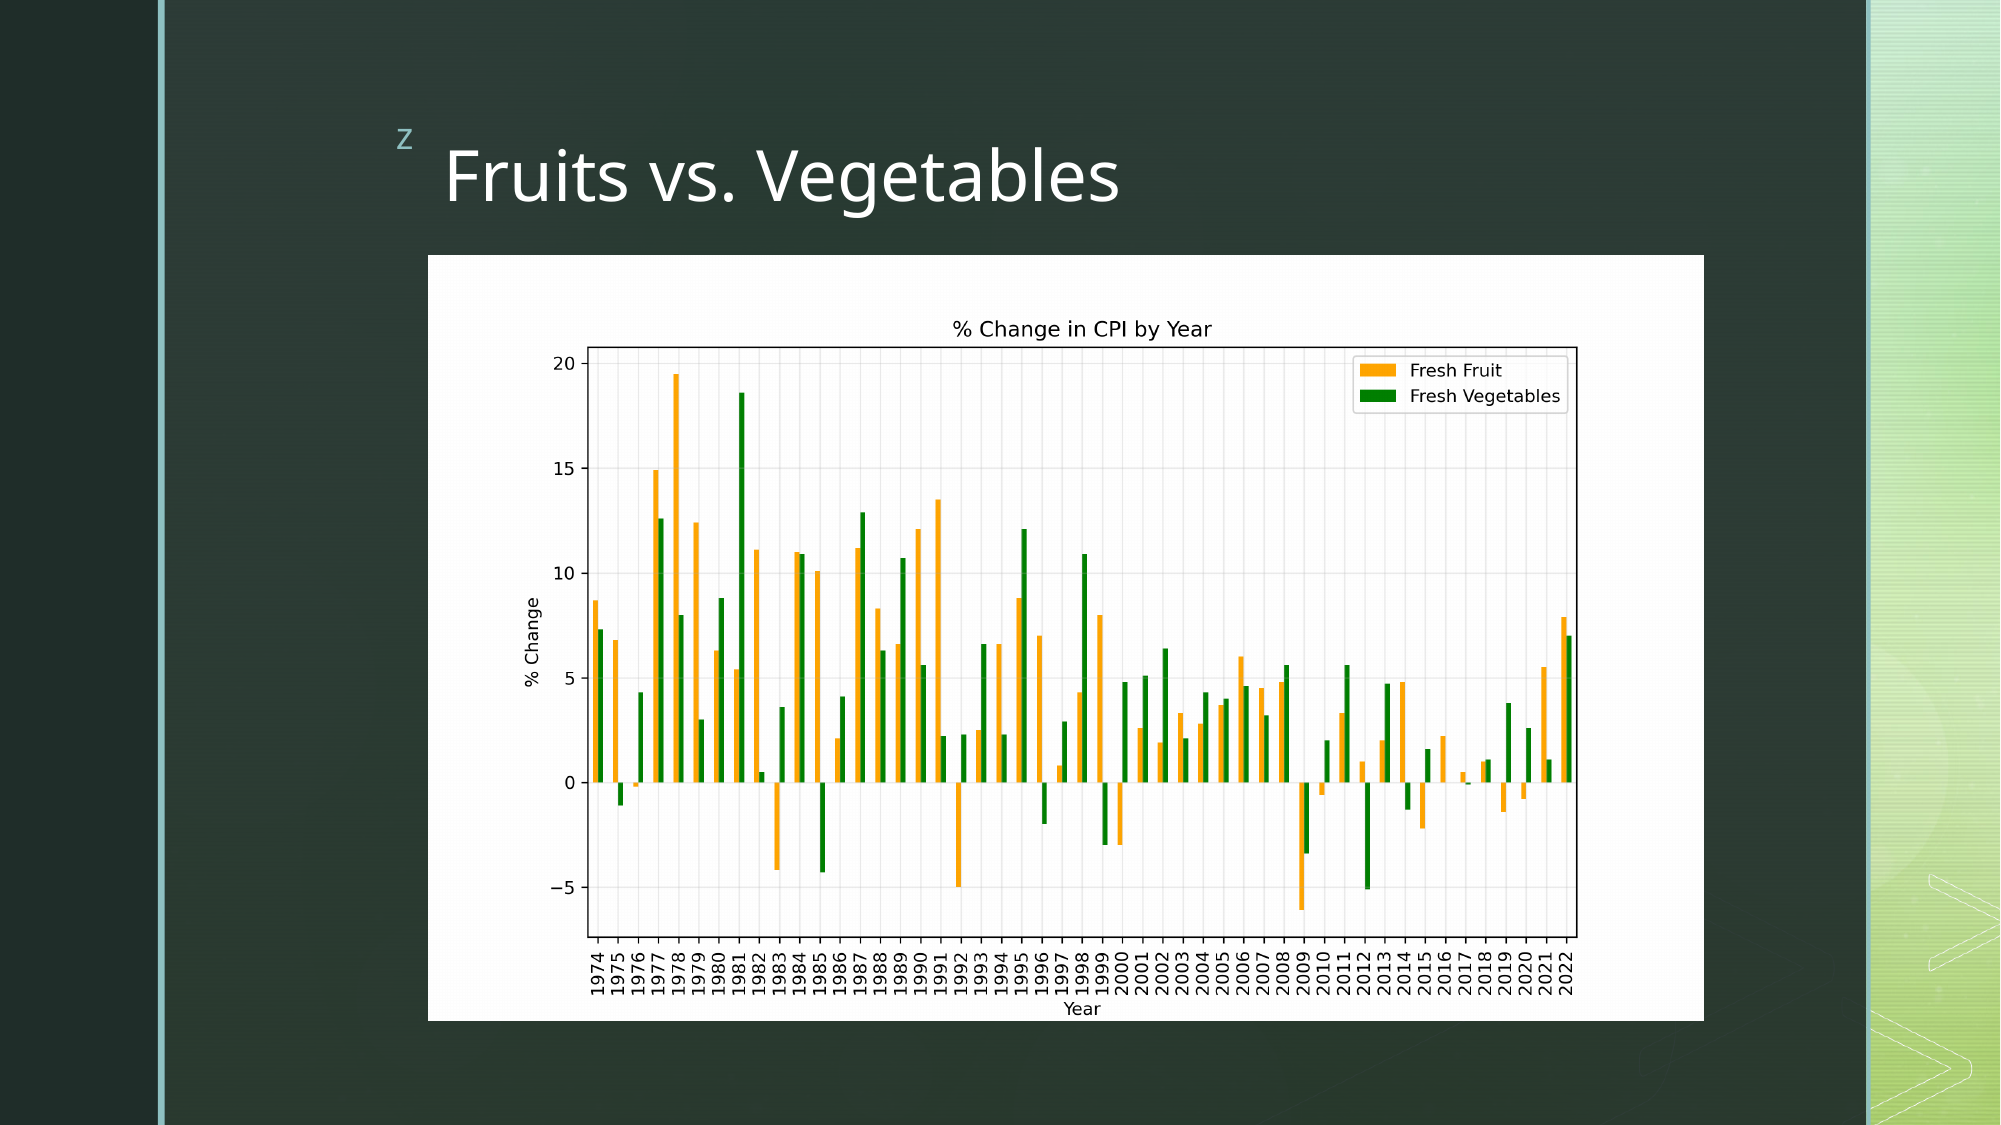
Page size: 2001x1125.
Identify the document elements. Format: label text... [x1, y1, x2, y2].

picture [1871, 0, 2001, 1125]
title Fruits vs. Vegetables [428, 132, 1734, 310]
picture [428, 255, 1704, 1021]
